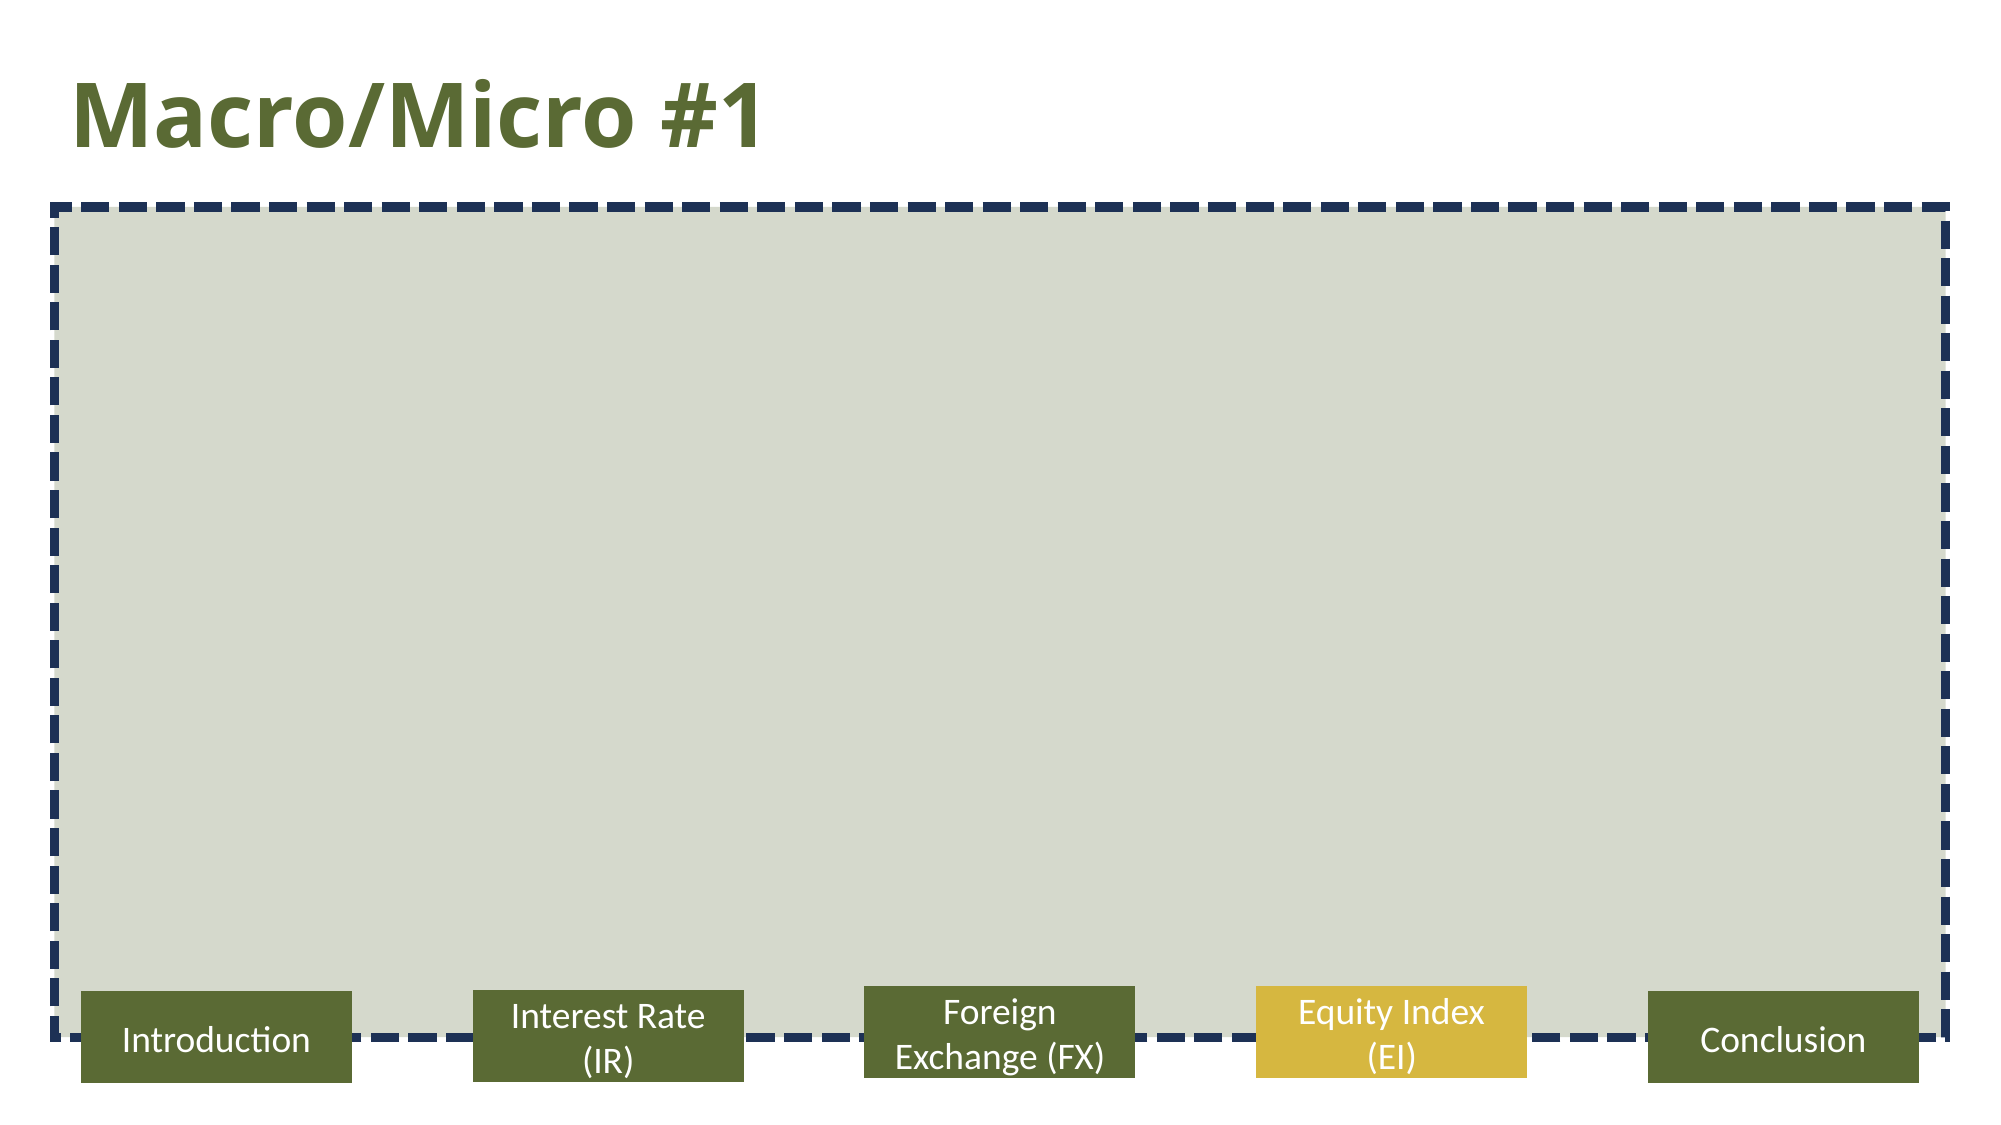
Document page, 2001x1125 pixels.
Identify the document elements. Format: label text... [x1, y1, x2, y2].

text_box Interest Rate (IR) [473, 990, 744, 1082]
text_box Introduction [81, 991, 352, 1083]
text_box Foreign Exchange (FX) [864, 986, 1135, 1078]
title Macro/Micro #1 [54, 29, 1946, 206]
text_box Equity Index (EI) [1256, 986, 1527, 1078]
text_box [53, 206, 1947, 1038]
text_box Conclusion [1648, 991, 1919, 1083]
